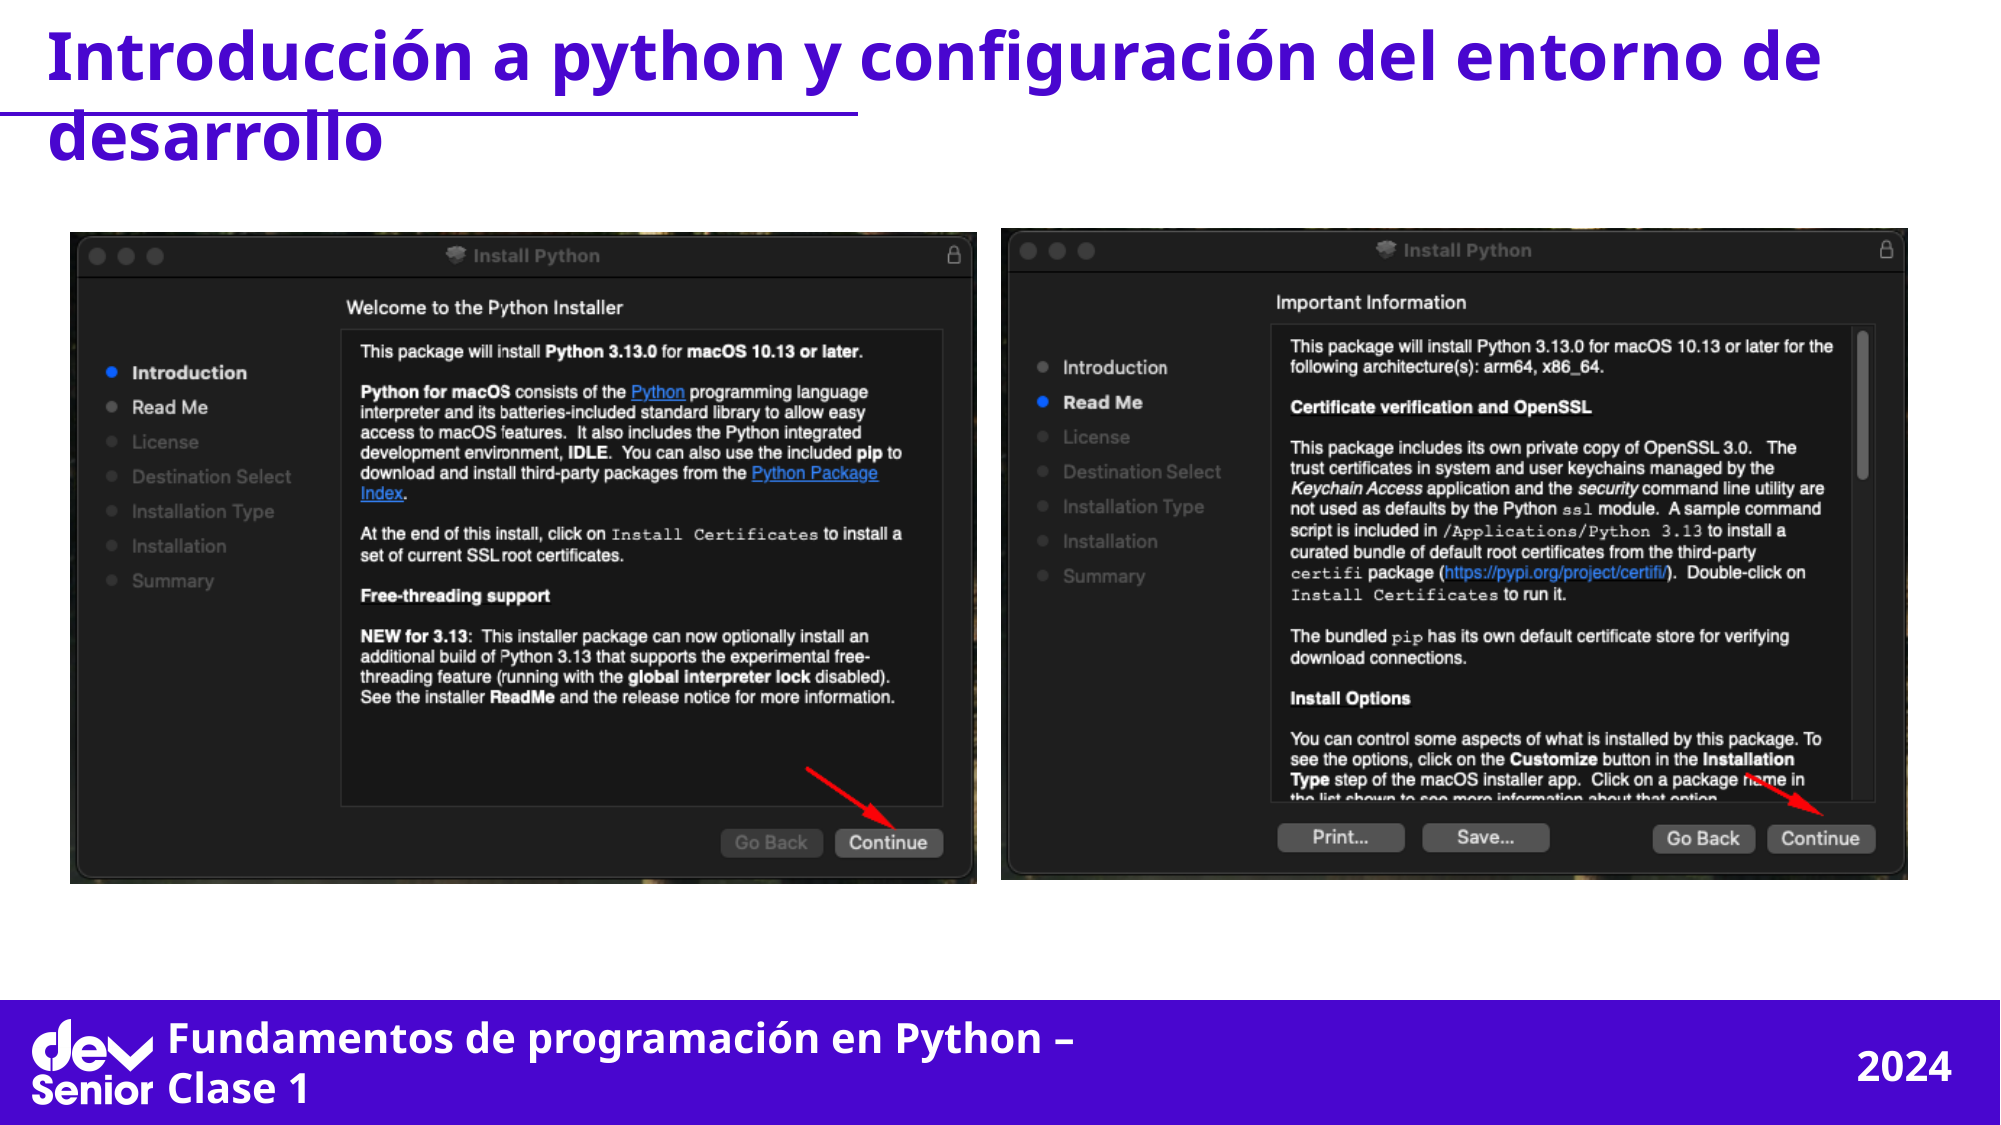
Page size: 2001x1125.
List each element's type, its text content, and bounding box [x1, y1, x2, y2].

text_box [0, 1001, 2000, 1125]
picture [1001, 228, 1908, 880]
text_box Introducción a python y configuración del entorno de desarrollo [32, 6, 1968, 182]
picture [70, 232, 977, 884]
